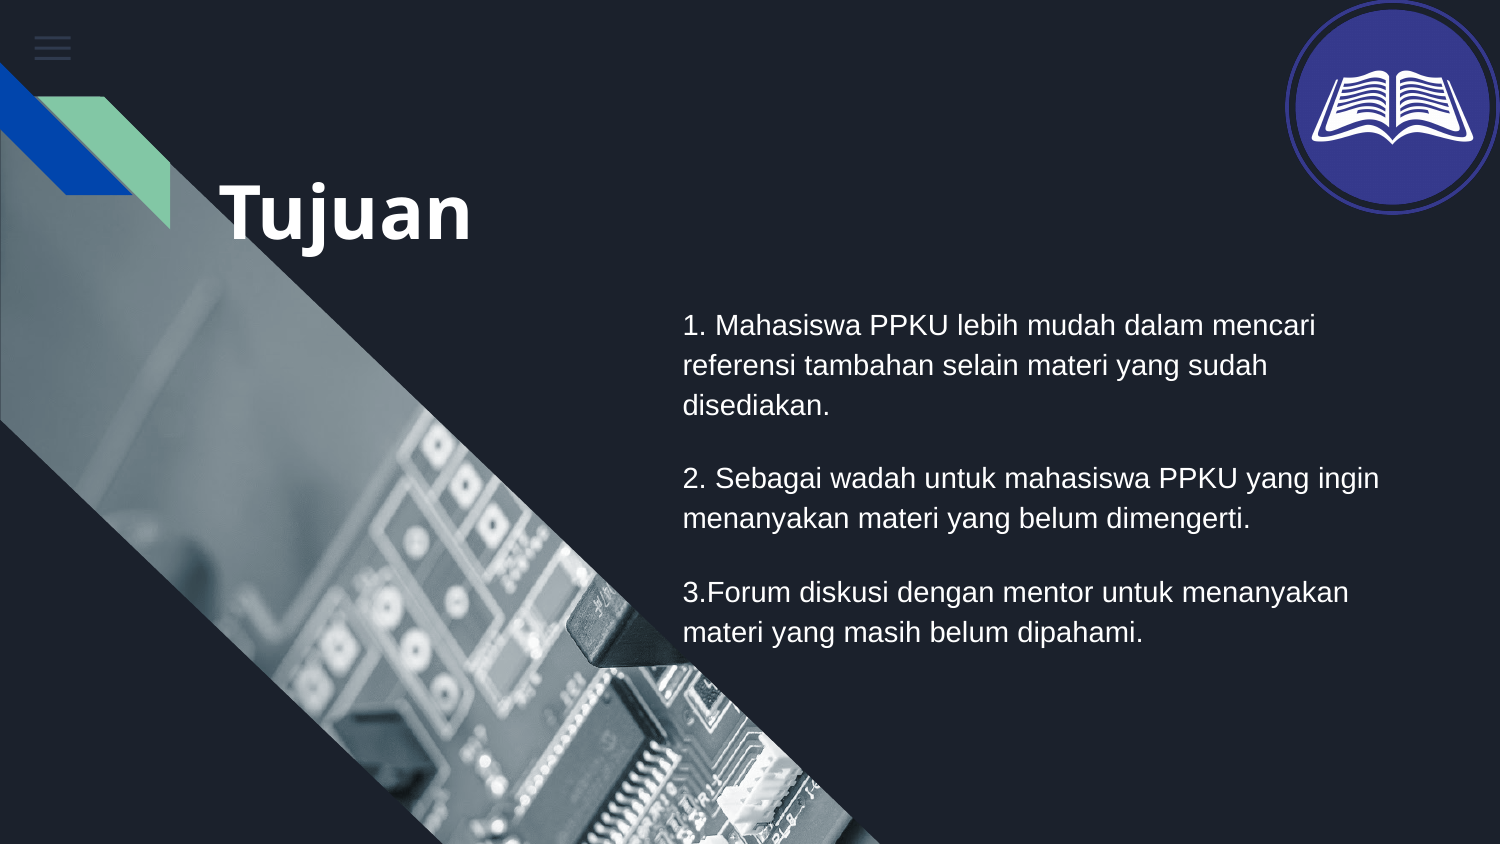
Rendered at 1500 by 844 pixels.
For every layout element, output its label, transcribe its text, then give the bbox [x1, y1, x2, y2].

picture [0, 97, 880, 844]
title Tujuan [203, 149, 1358, 299]
picture [1285, 0, 1500, 215]
list 1. Mahasiswa PPKU lebih mudah dalam mencari referensi tambahan selain materi yang sudah disediakan. 2. Sebagai wadah untuk mahasiswa PPKU yang ingin menanyakan materi yang belum dimengerti. 3.Forum diskusi dengan mentor untuk menanyakan materi yang masih belum dipahami. [667, 285, 1416, 744]
